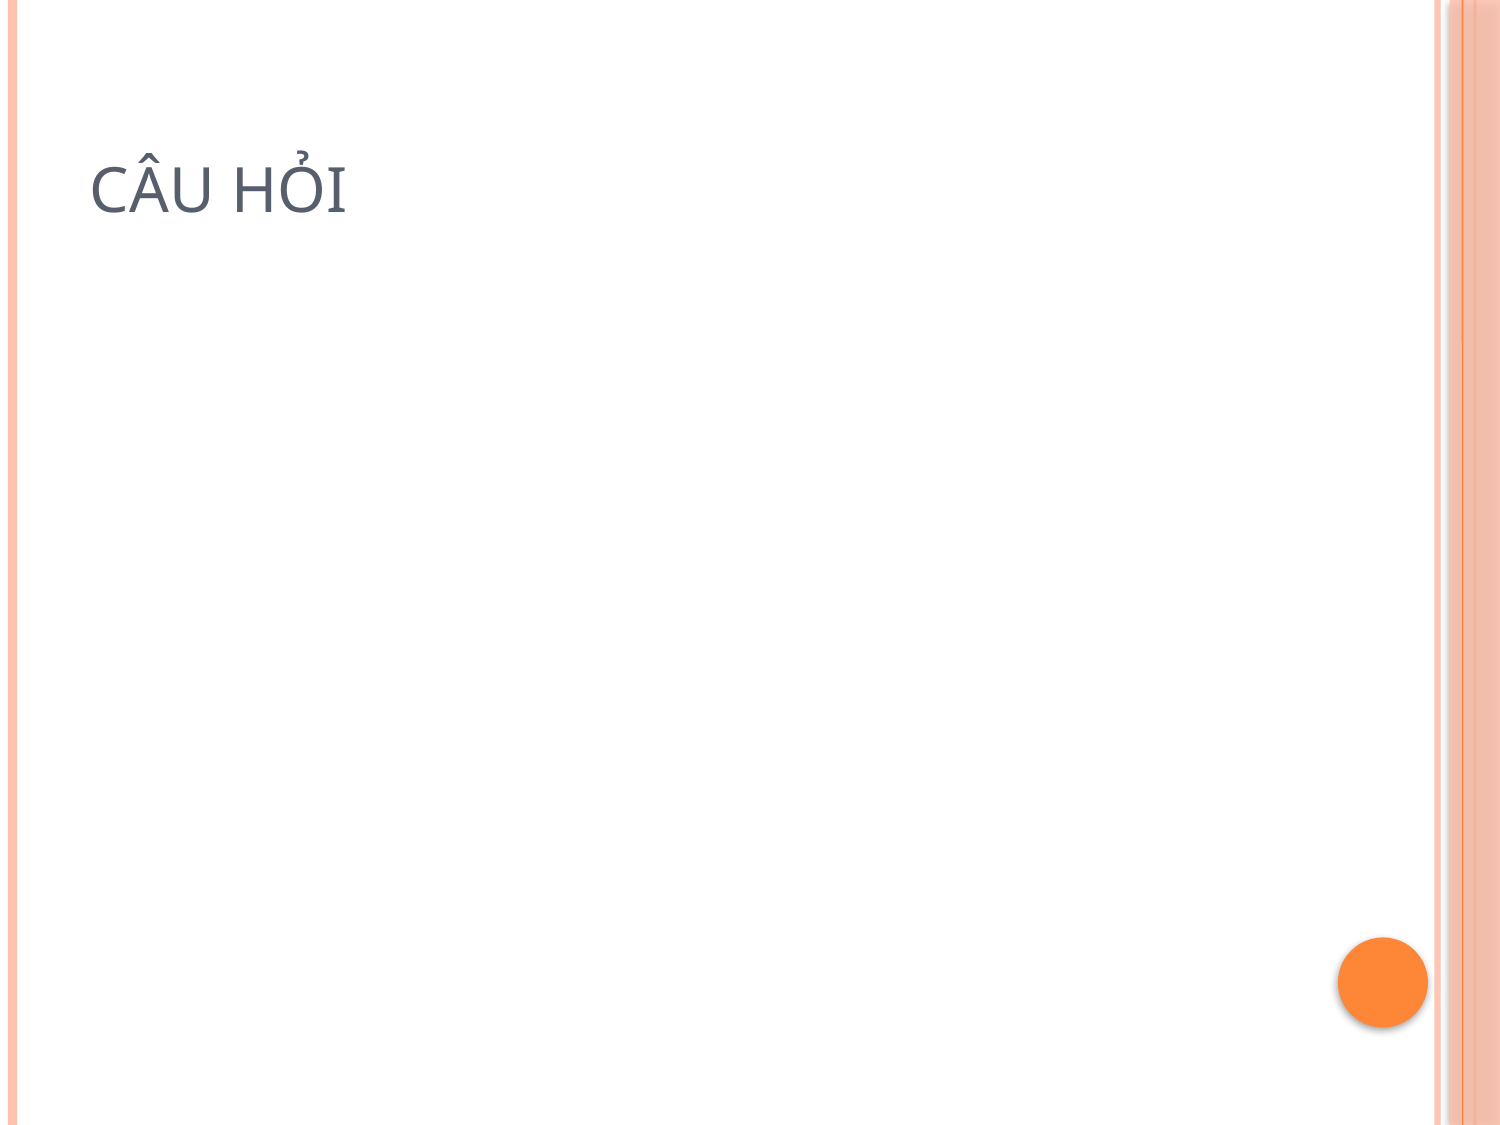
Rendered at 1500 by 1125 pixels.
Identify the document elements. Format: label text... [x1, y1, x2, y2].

title Câu hỏi [75, 45, 1300, 233]
